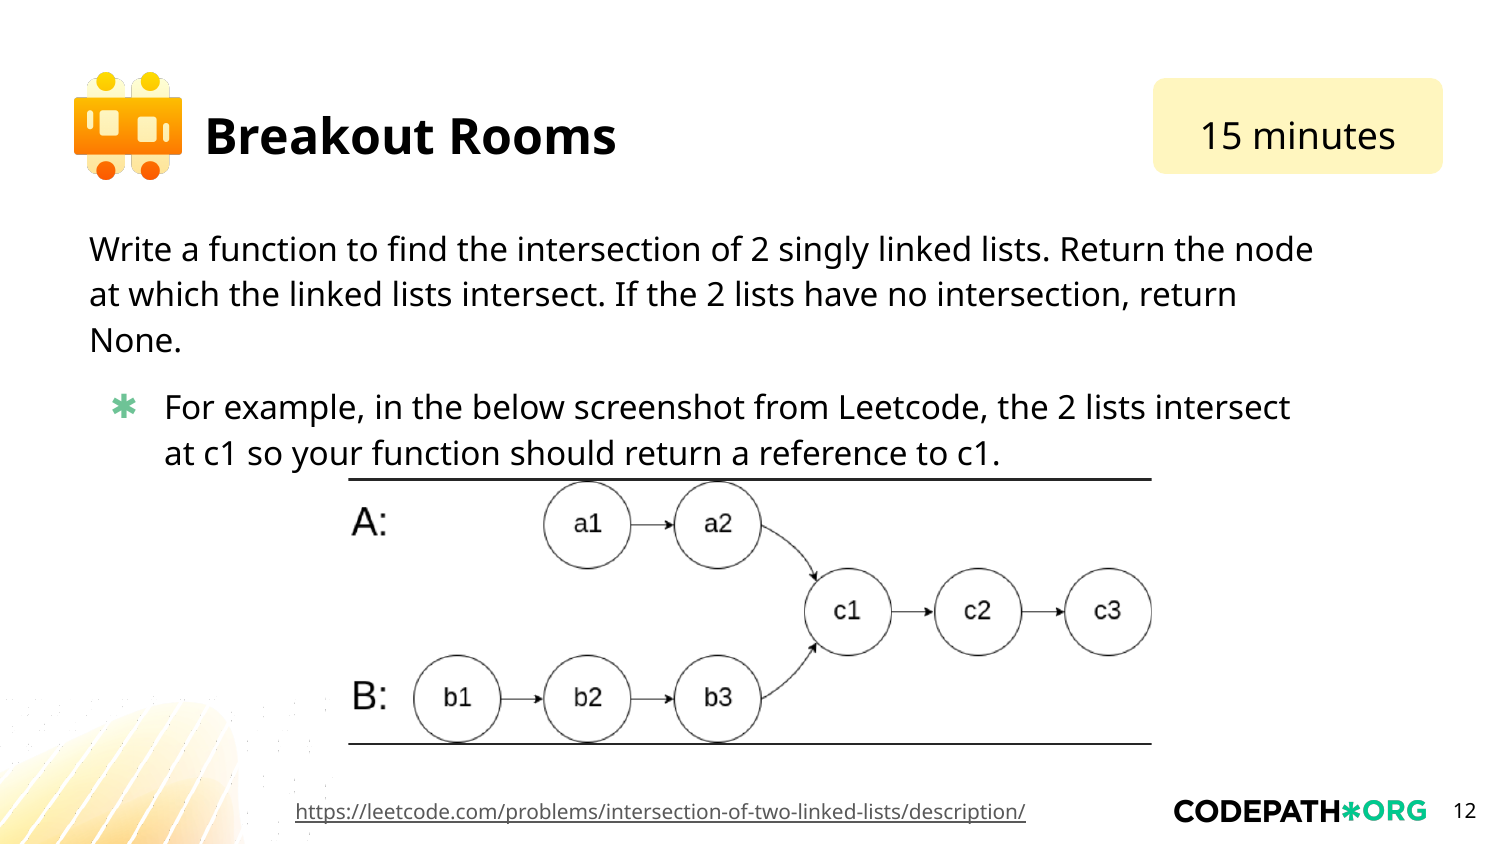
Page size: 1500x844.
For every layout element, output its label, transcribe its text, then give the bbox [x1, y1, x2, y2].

text_box Write a function to find the intersection of 2 singly linked lists. Return the node at which the linked lists intersect. If the 2 lists have no intersection, return None. For example, in the below screenshot from Leetcode, the 2 lists intersect at c1 so your function should return a reference to c1. [74, 206, 1335, 554]
picture [1173, 799, 1401, 823]
subtitle 15 minutes [1153, 78, 1443, 174]
text_box https://leetcode.com/problems/intersection-of-two-linked-lists/description/ [280, 783, 1129, 815]
picture [74, 72, 182, 180]
picture [348, 477, 1152, 745]
slide_number ‹#› [1401, 786, 1492, 837]
picture [0, 662, 338, 844]
